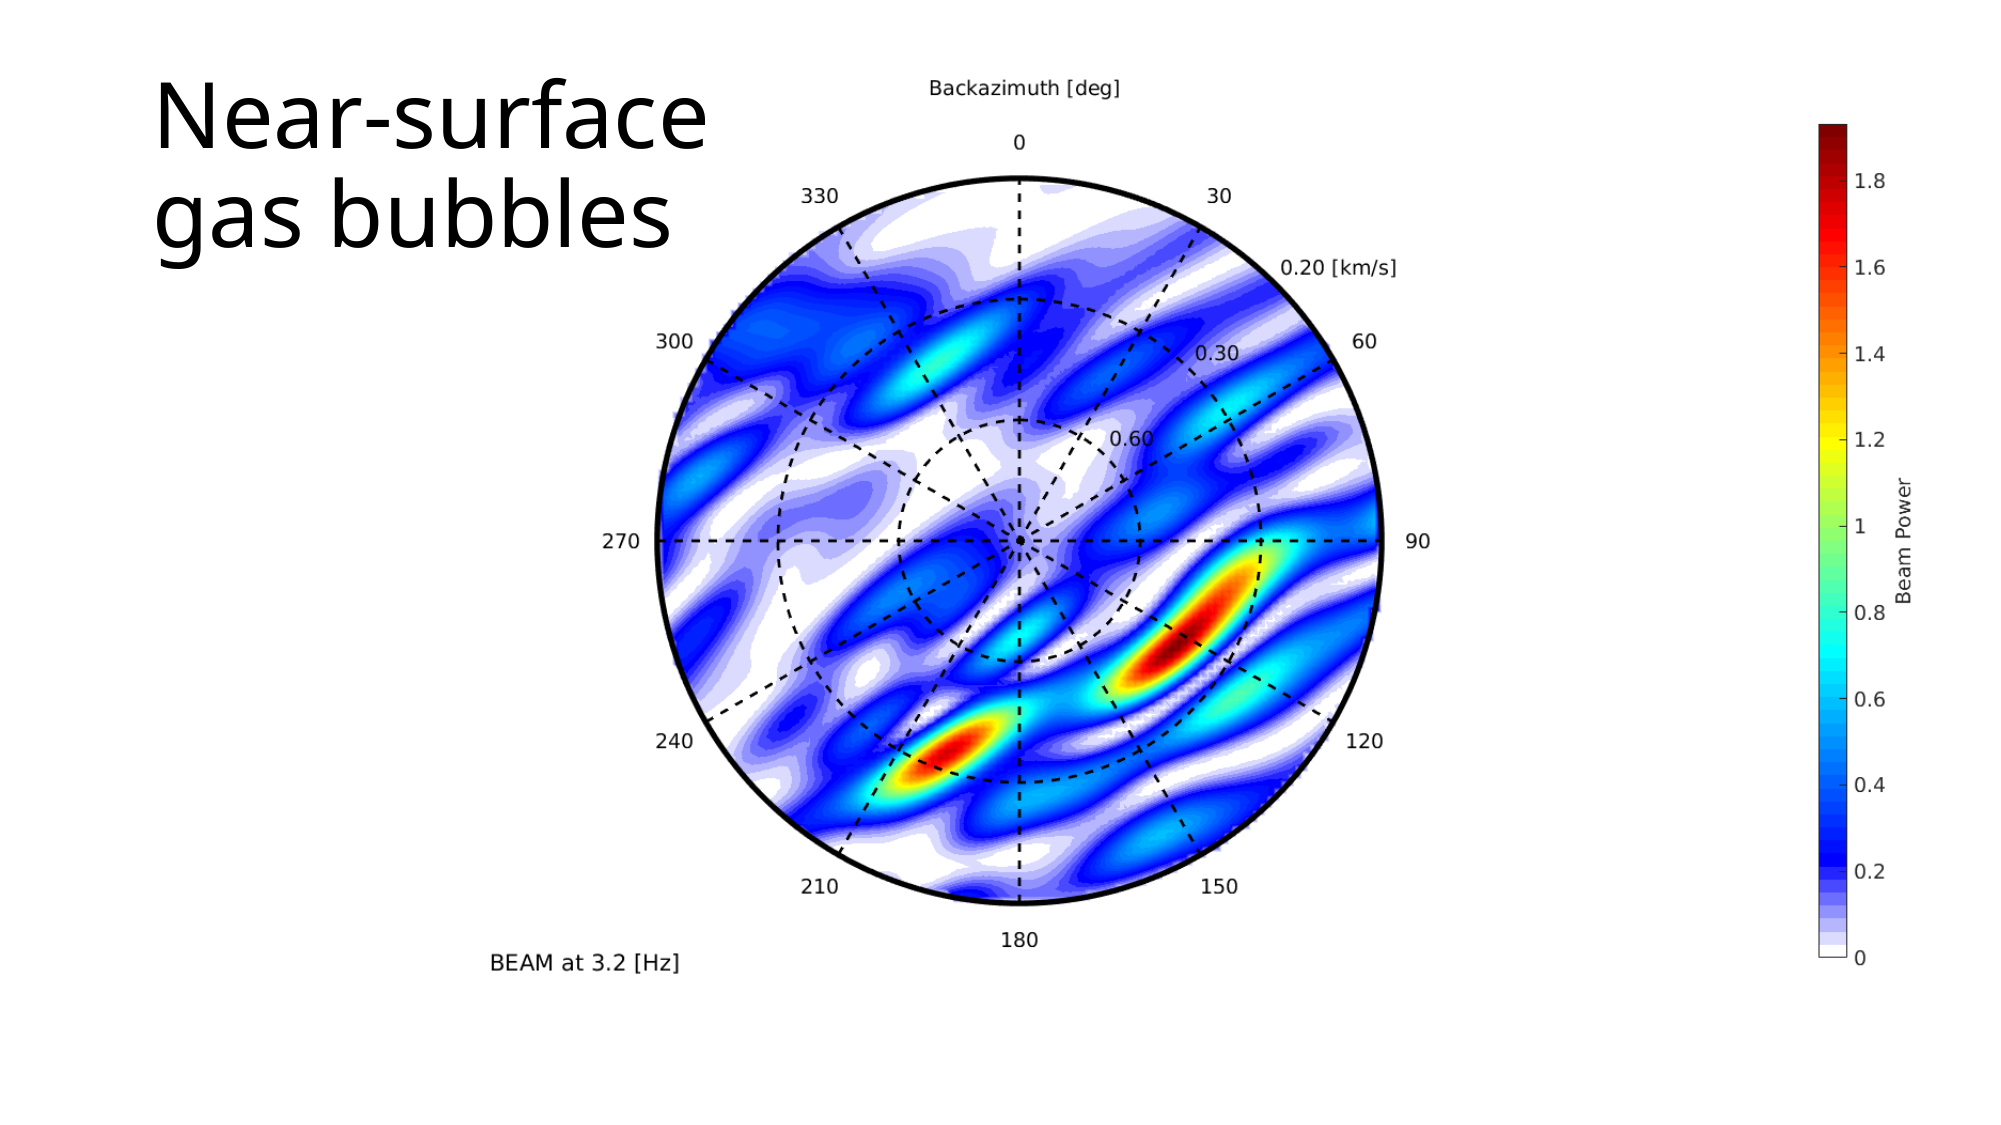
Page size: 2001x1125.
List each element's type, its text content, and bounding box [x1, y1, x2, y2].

title Near-surface gas bubbles [137, 59, 472, 278]
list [472, 47, 1943, 1070]
